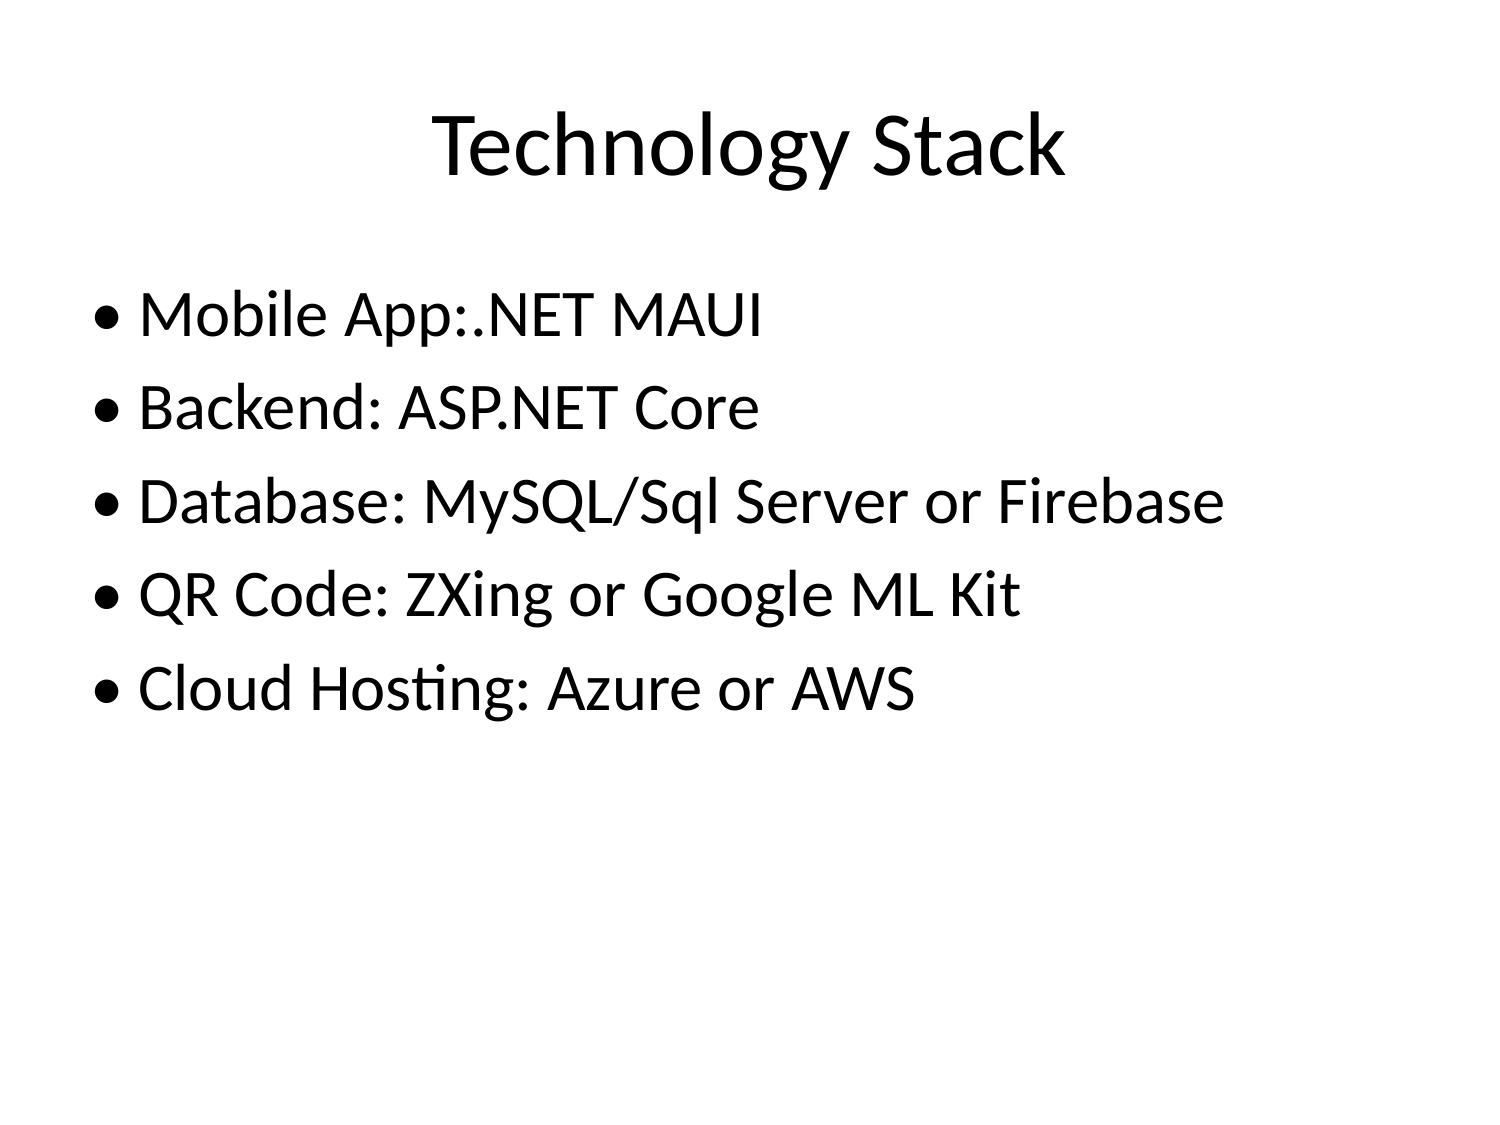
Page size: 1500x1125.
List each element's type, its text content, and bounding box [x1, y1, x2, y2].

list • Mobile App:.NET MAUI • Backend: ASP.NET Core • Database: MySQL/Sql Server or Firebase • QR Code: ZXing or Google ML Kit • Cloud Hosting: Azure or AWS [75, 262, 1425, 1005]
title Technology Stack [75, 45, 1425, 233]
